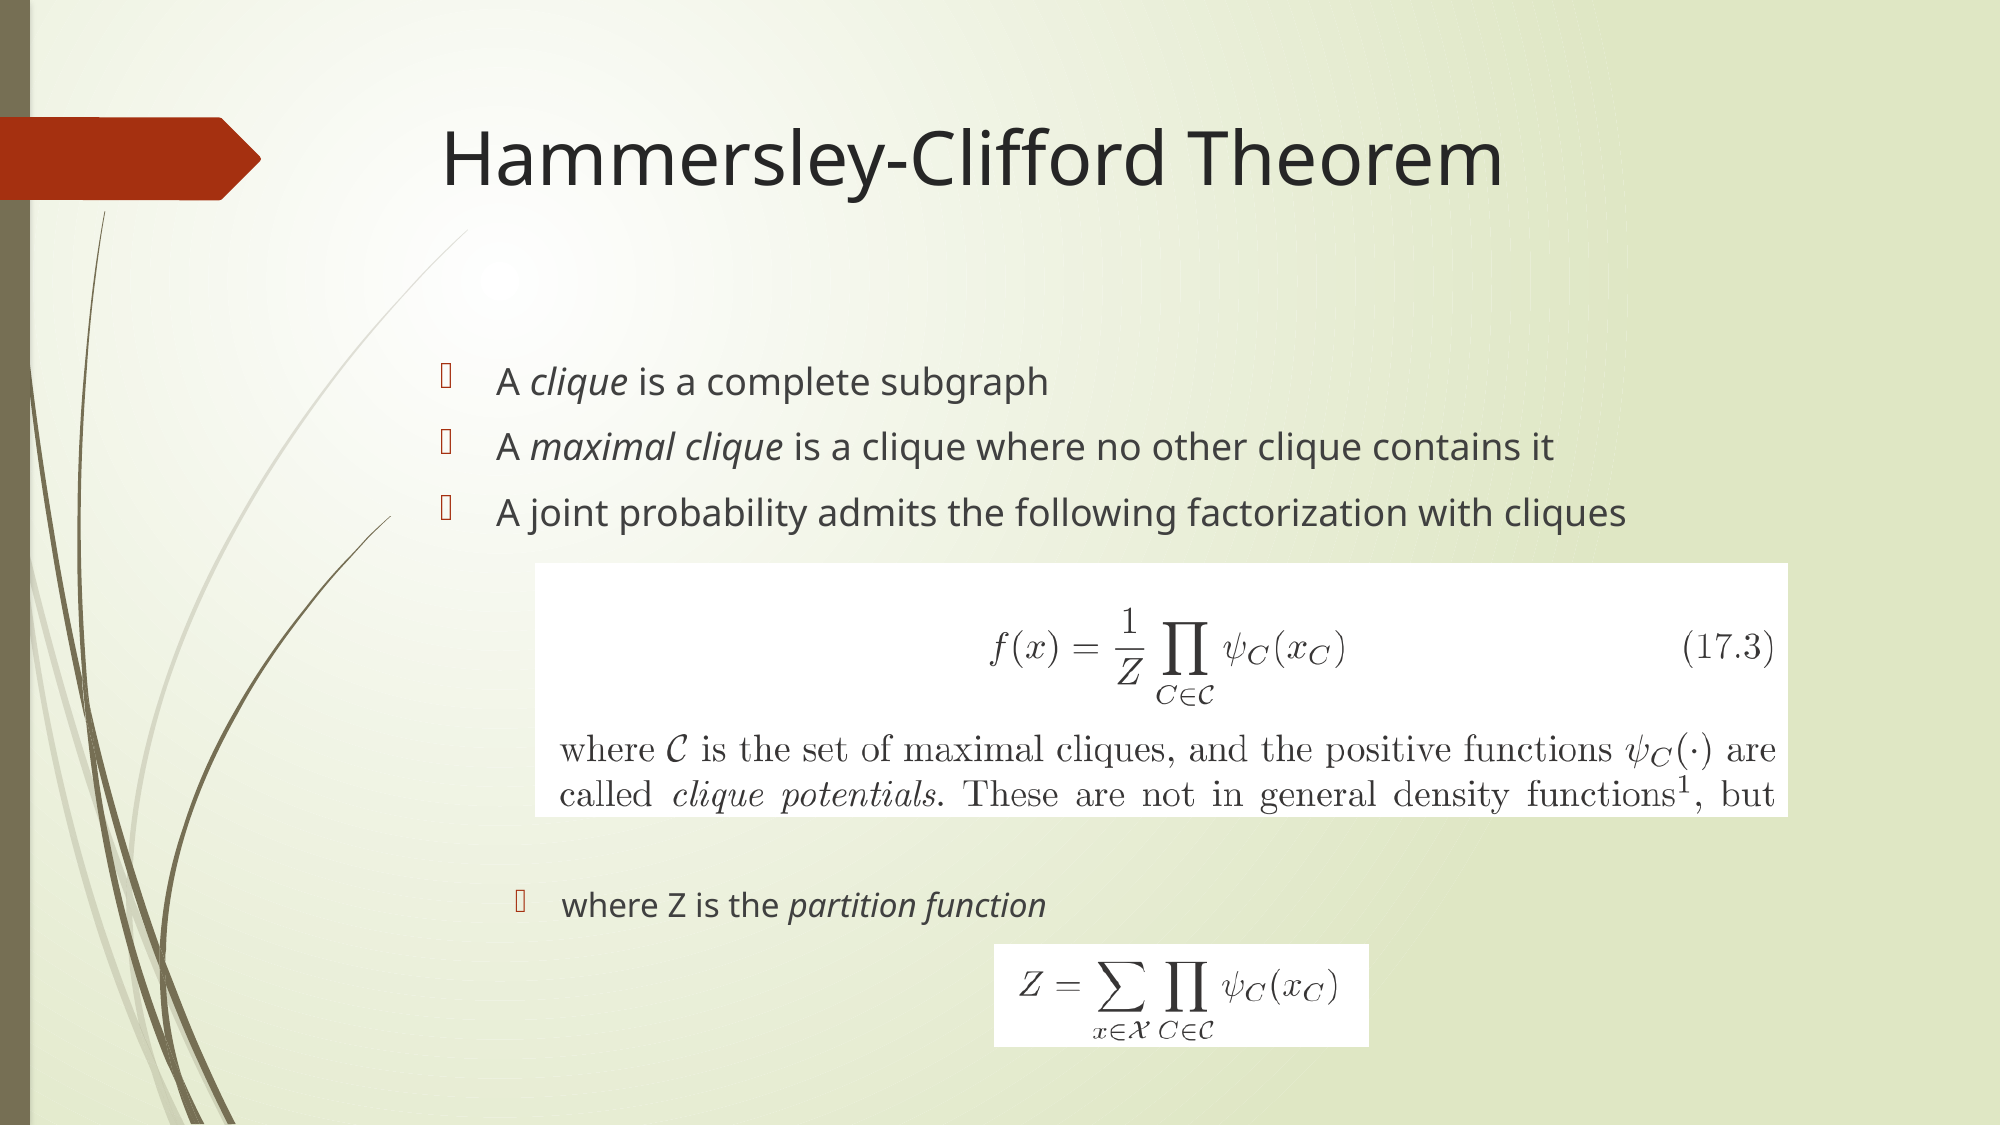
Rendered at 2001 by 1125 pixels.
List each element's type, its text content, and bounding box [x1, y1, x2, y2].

picture [535, 563, 1788, 817]
picture [994, 944, 1370, 1047]
list A clique is a complete subgraph A maximal clique is a clique where no other clique contains it A joint probability admits the following factorization with cliques where Z is the partition function [424, 350, 1888, 970]
title Hammersley-Clifford Theorem [425, 102, 1888, 313]
